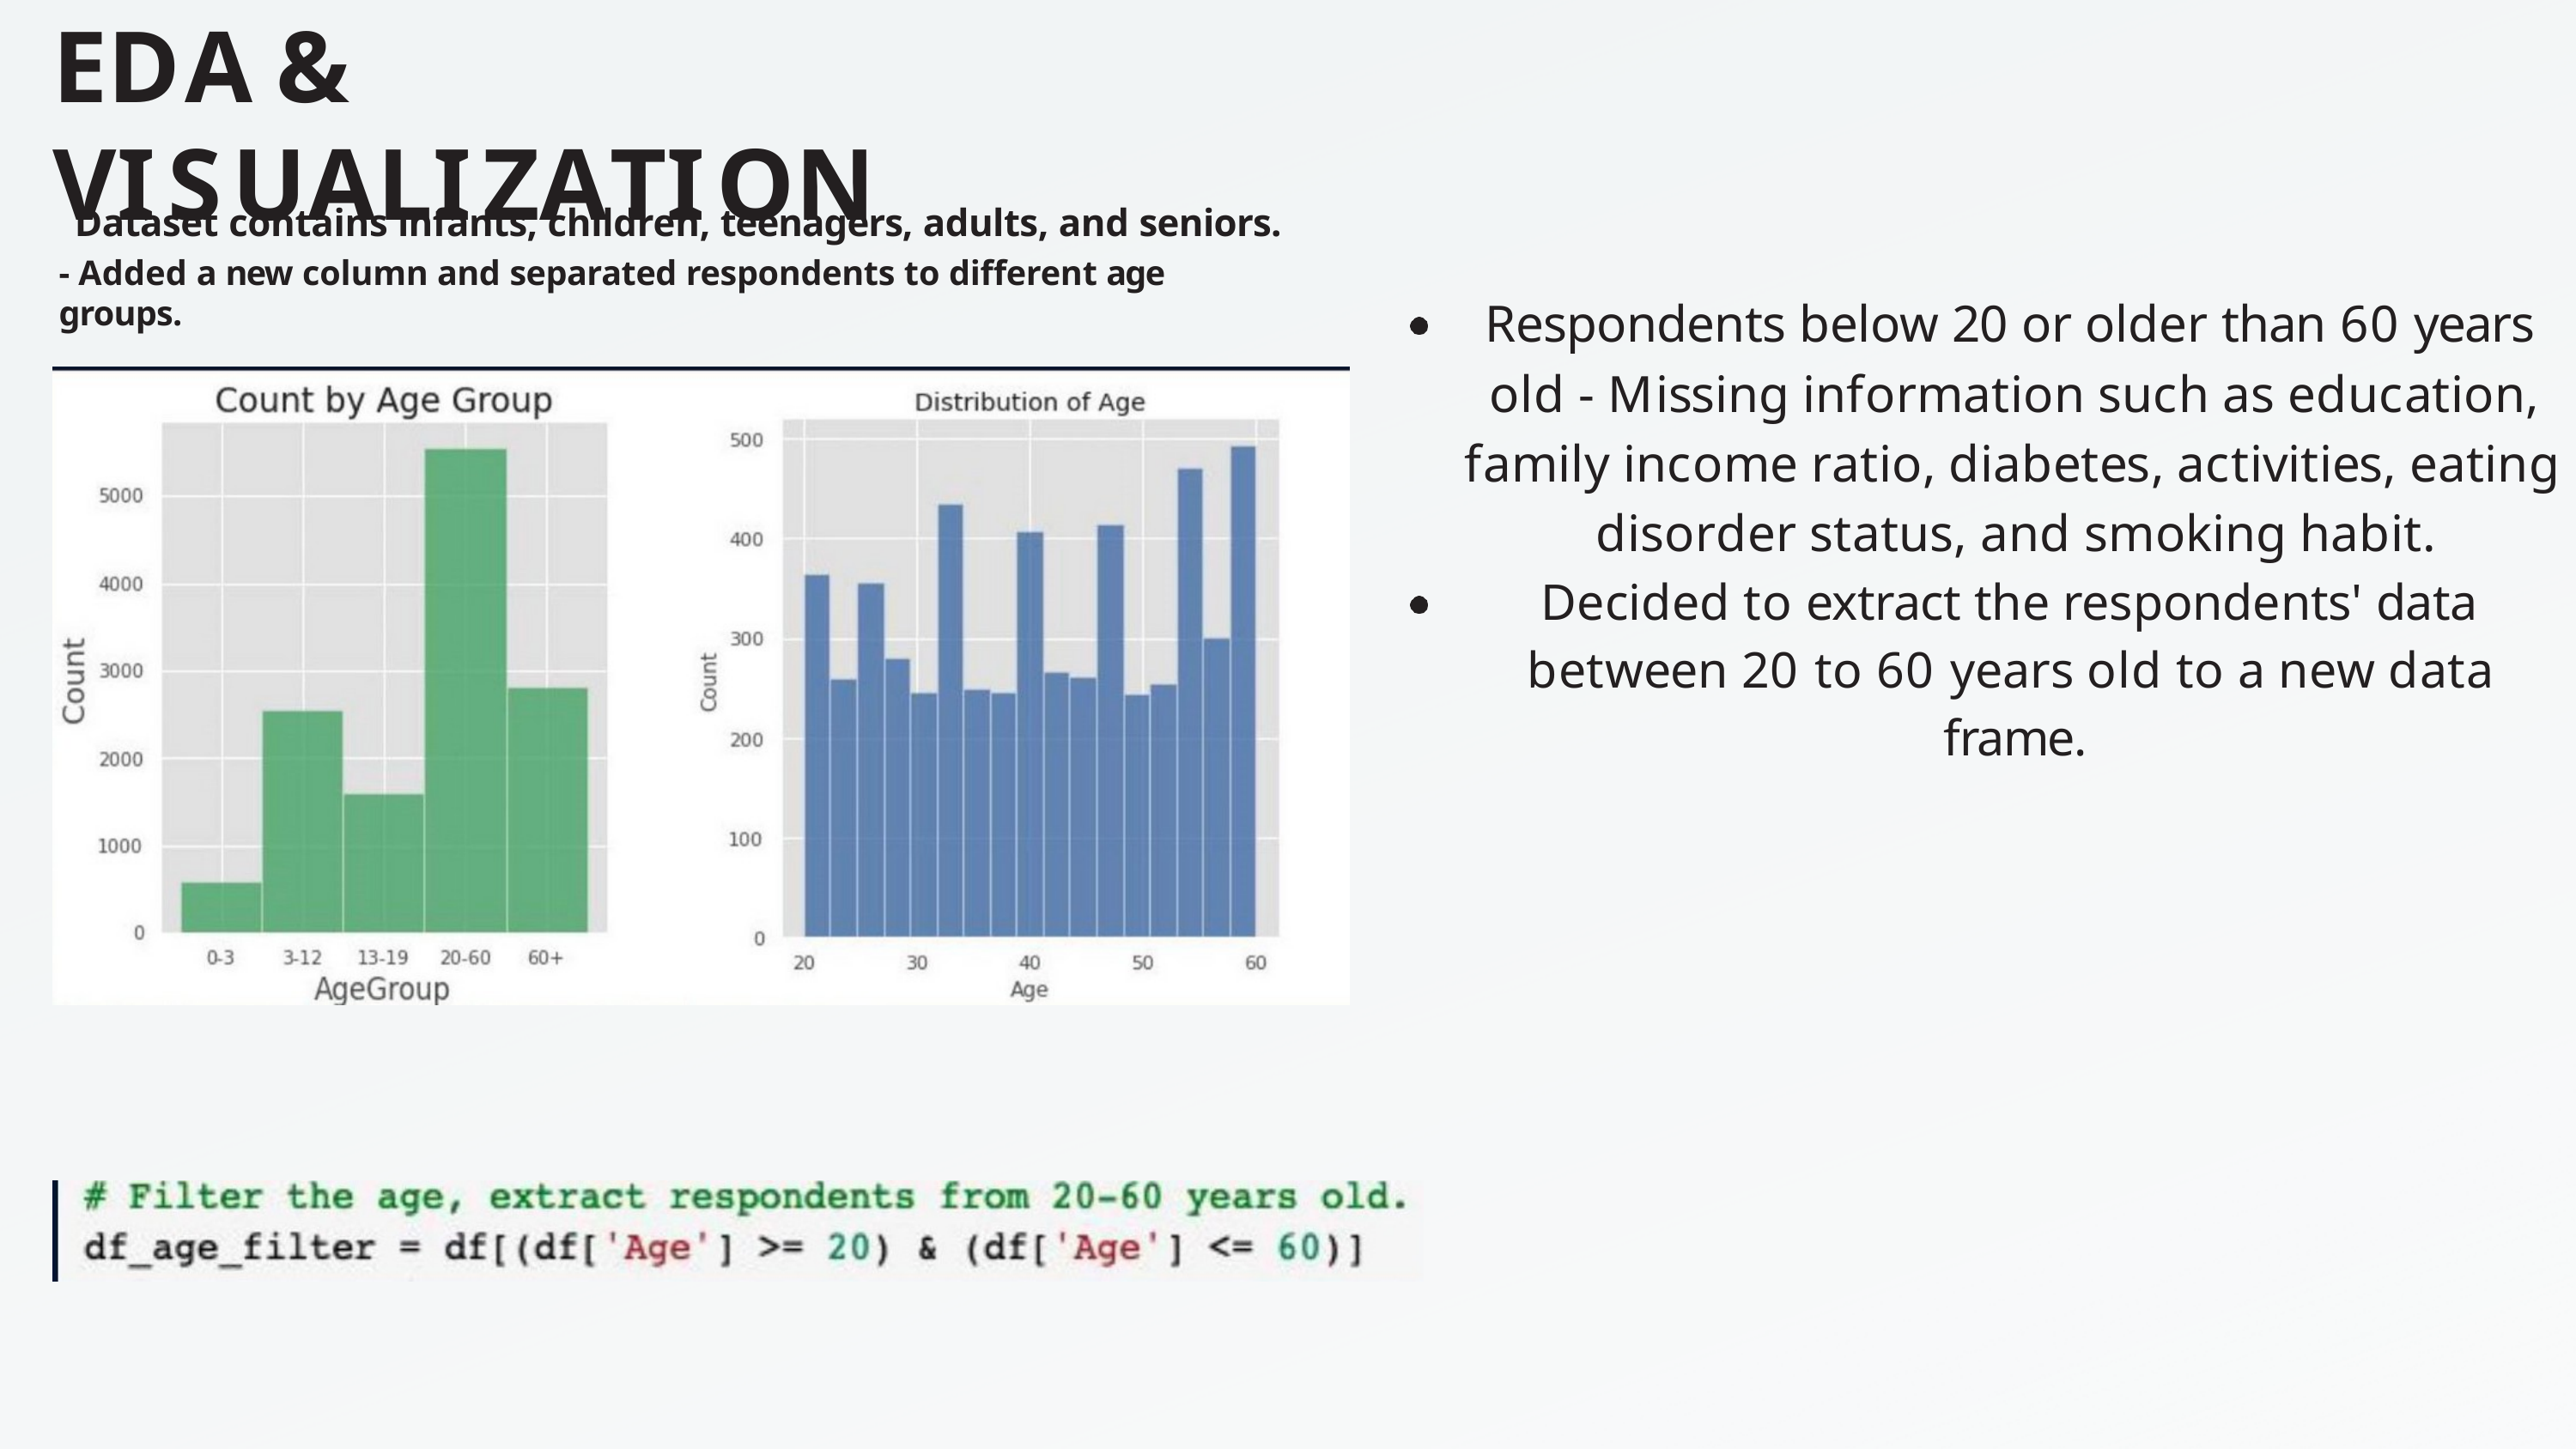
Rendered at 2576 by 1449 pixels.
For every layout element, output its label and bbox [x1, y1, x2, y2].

text_box [1409, 317, 1428, 614]
text_box [0, 0, 2576, 1449]
